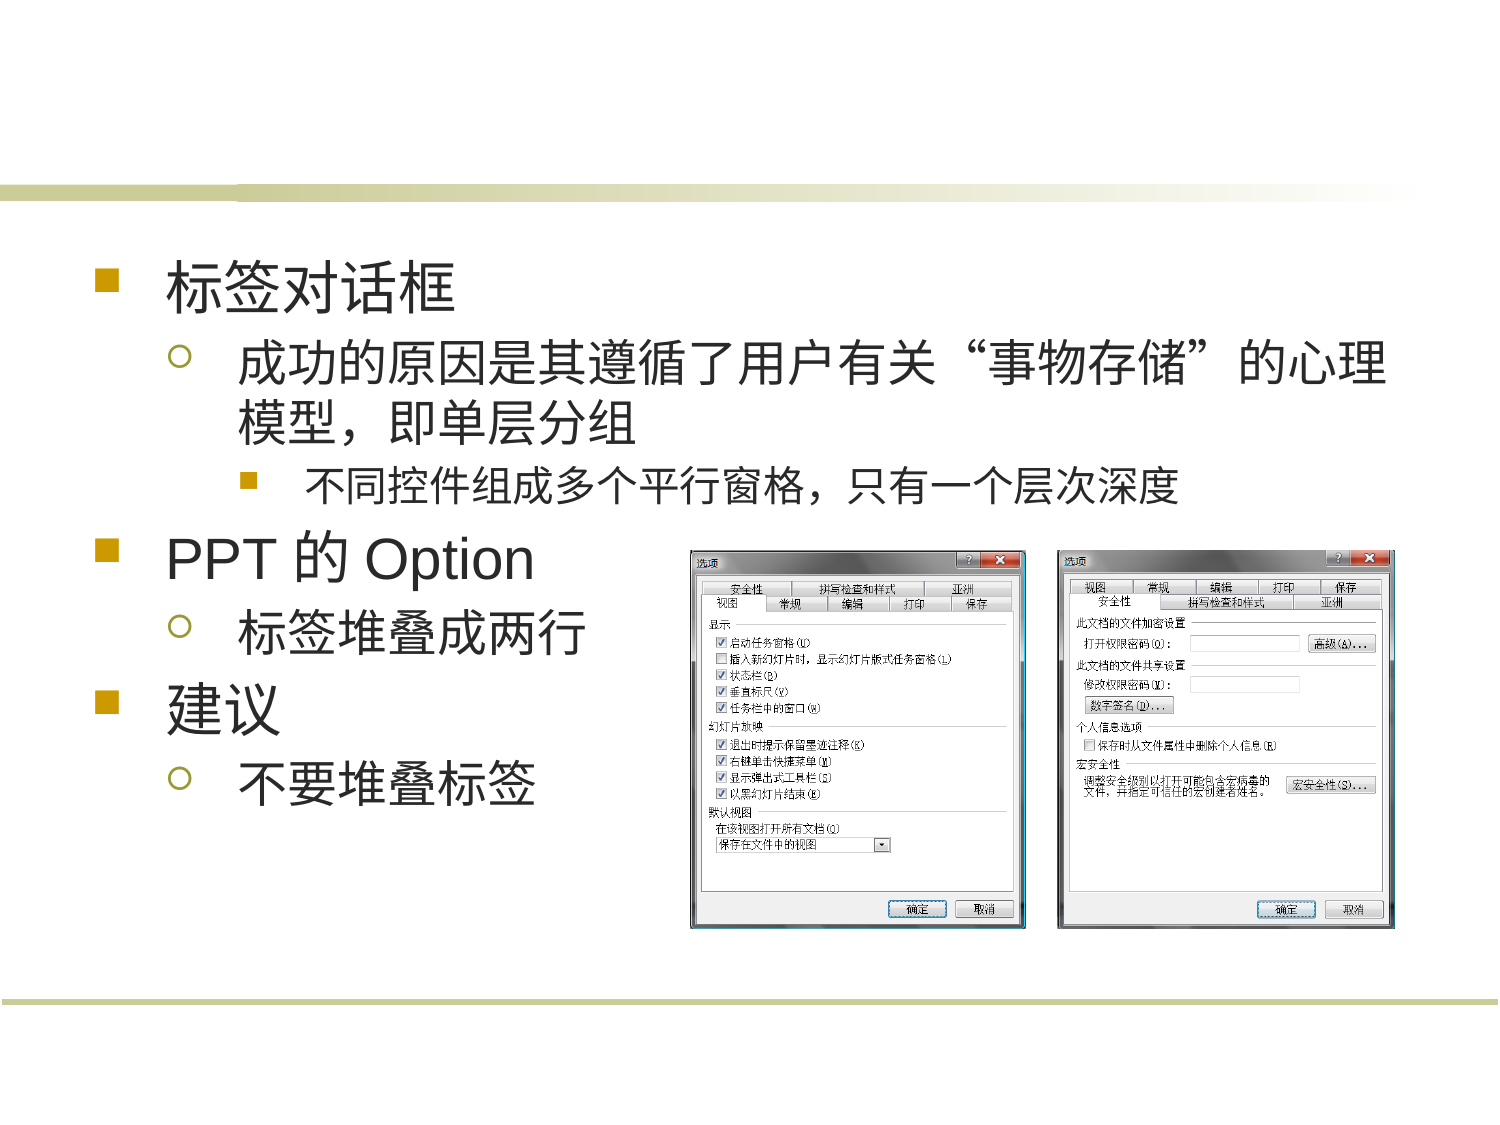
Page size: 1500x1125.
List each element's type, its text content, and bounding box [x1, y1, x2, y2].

picture [2, 999, 1498, 1005]
picture [1056, 550, 1395, 930]
list 标签对话框 成功的原因是其遵循了用户有关“事物存储”的心理模型，即单层分组 不同控件组成多个平行窗格，只有一个层次深度 PPT的Option 标签堆叠成两行 建议 不要堆叠标签 [76, 243, 1413, 965]
picture [690, 550, 1027, 929]
